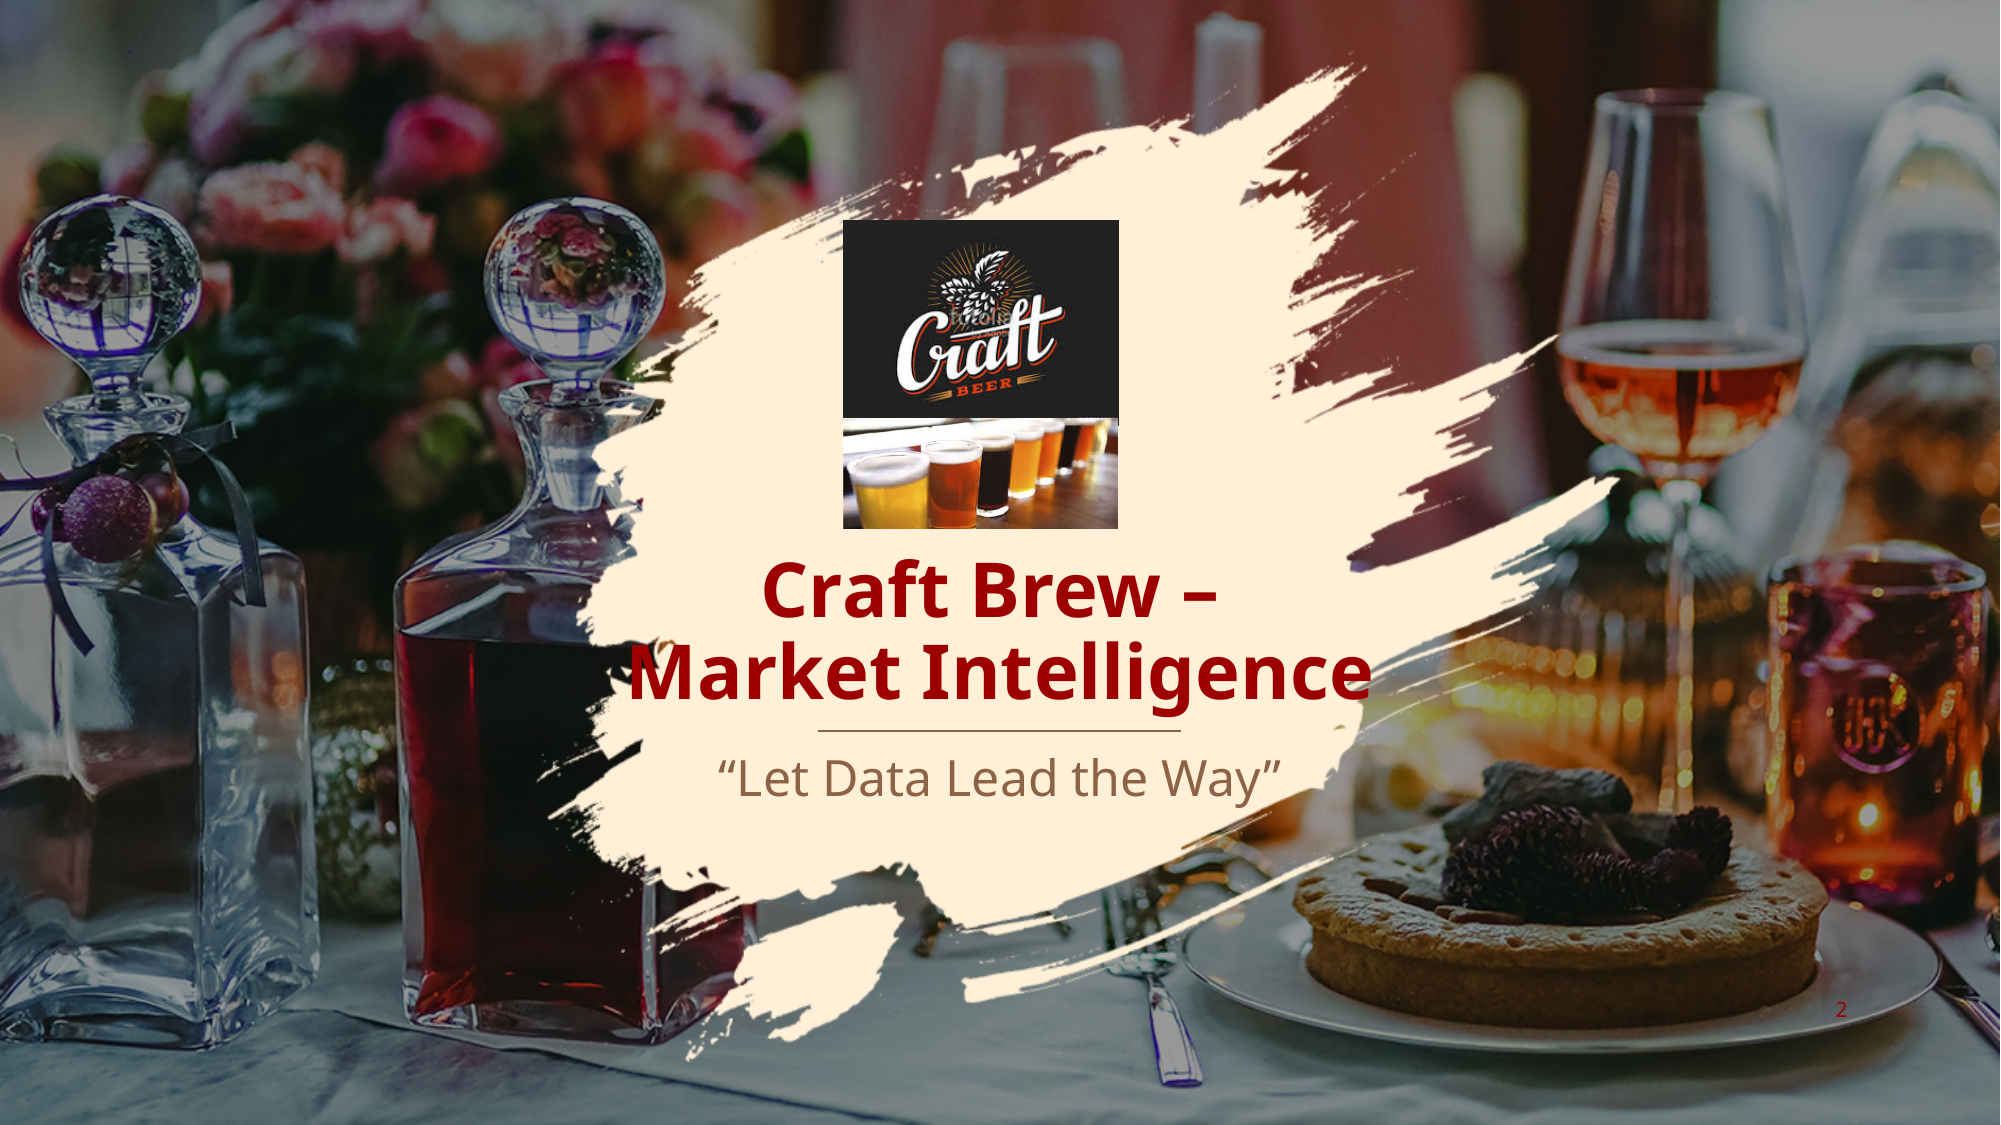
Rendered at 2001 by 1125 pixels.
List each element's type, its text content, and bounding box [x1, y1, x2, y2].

slide_number 2 [1811, 980, 1872, 1041]
picture [0, 0, 2000, 1125]
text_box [843, 220, 1119, 529]
title Craft Brew – Market Intelligence [608, 542, 1392, 724]
subtitle “Let Data Lead the Way” [578, 737, 1422, 824]
